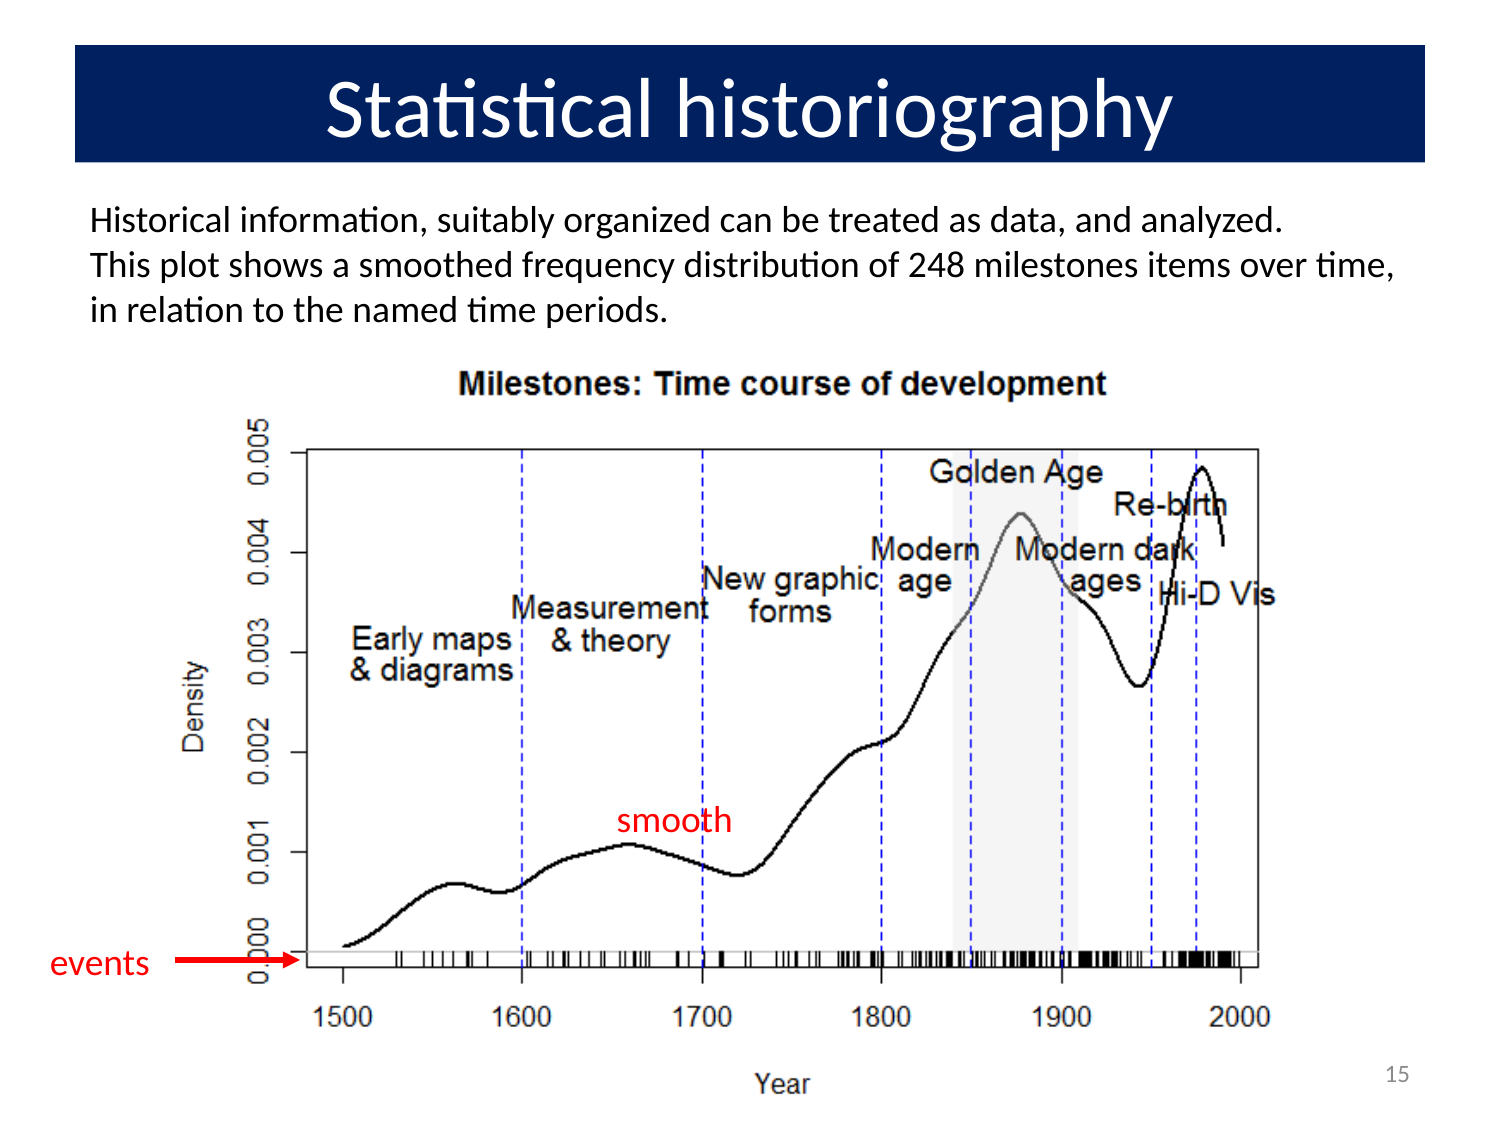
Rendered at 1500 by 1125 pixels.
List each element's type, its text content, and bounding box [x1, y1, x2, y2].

text_box Historical information, suitably organized can be treated as data, and analyzed. This plot shows a smoothed frequency distribution of 248 milestones items over time, in relation to the named time periods. [74, 187, 1425, 338]
text_box events [24, 930, 169, 991]
slide_number 15 [1284, 1042, 1425, 1103]
title Statistical historiography [75, 45, 1425, 163]
picture [174, 349, 1281, 1102]
